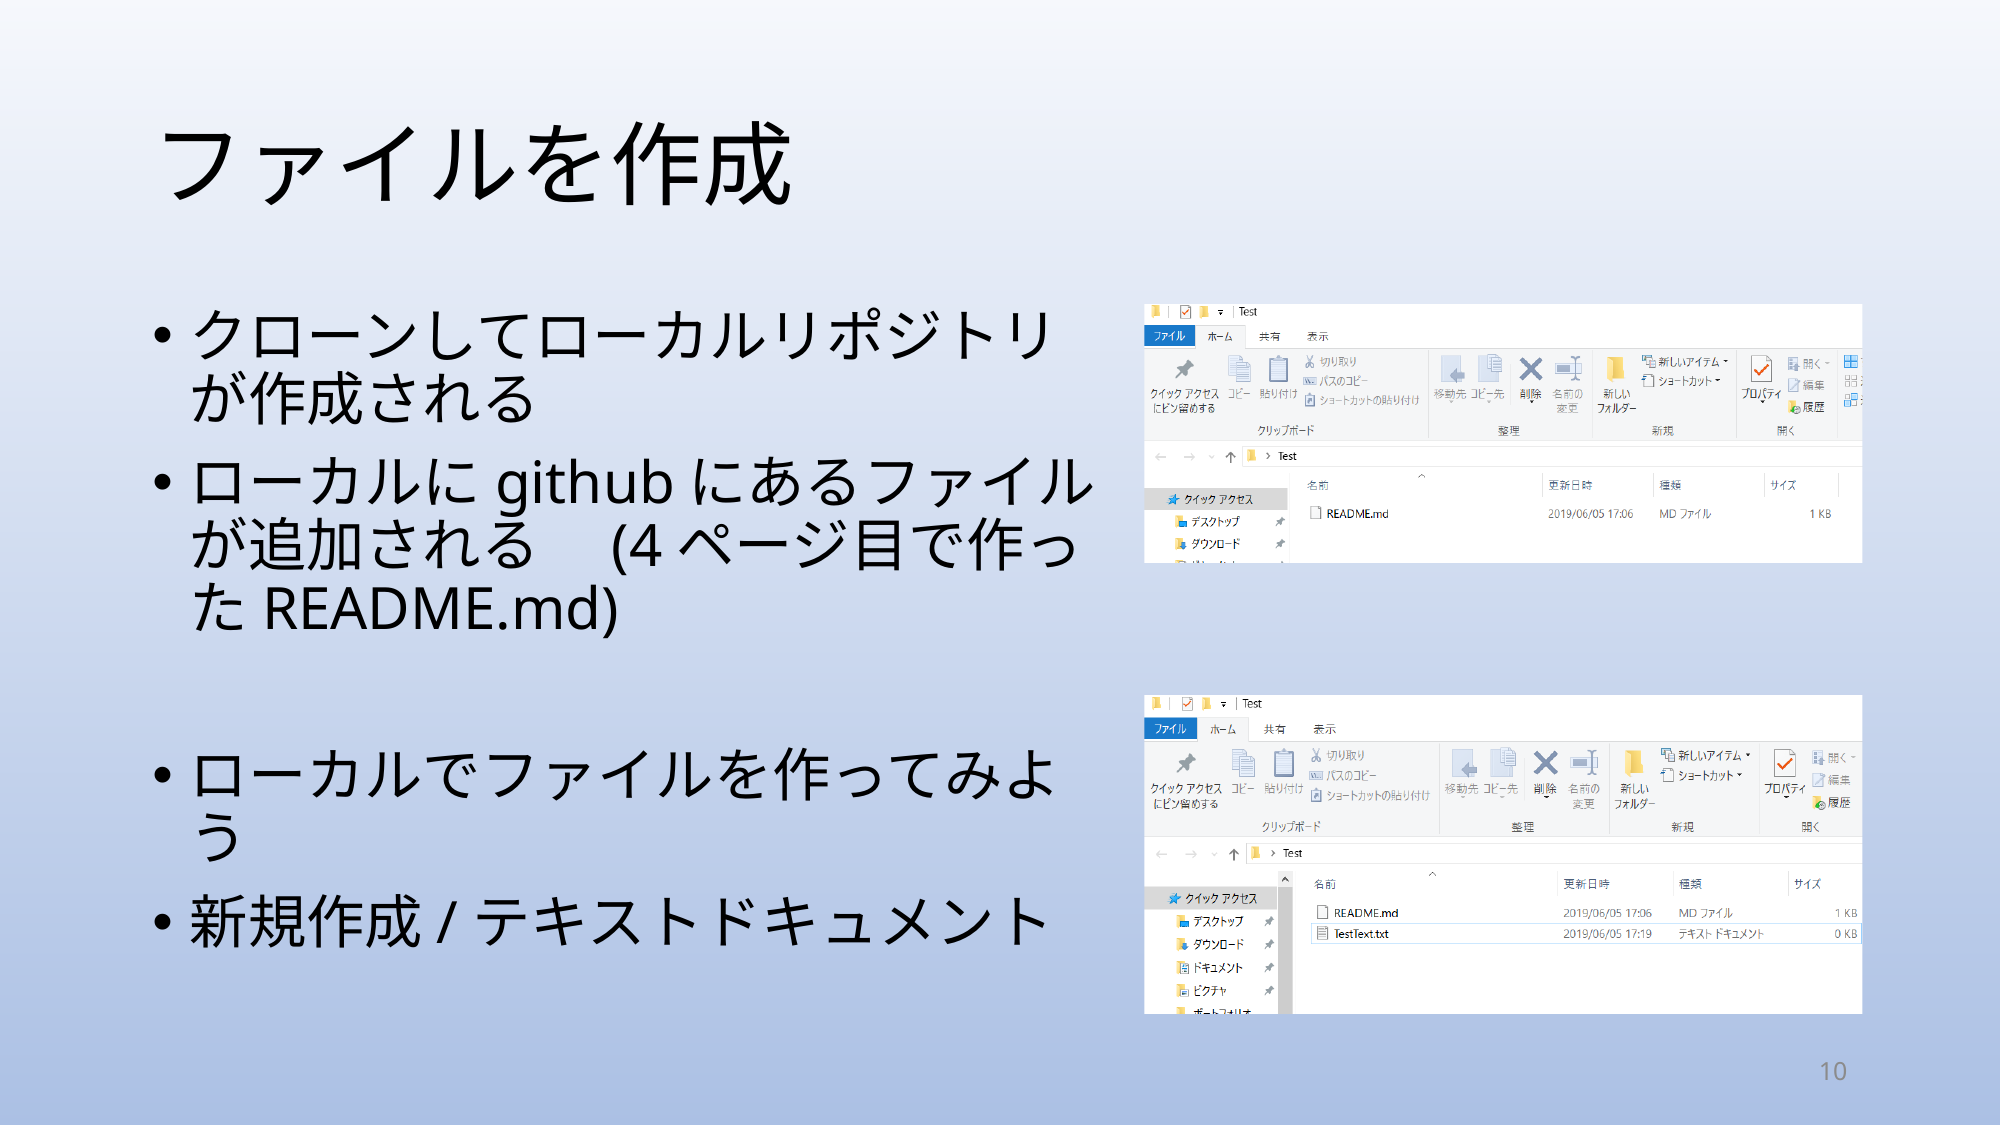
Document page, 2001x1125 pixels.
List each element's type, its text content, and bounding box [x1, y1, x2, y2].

title ファイルを作成 [137, 59, 1863, 278]
picture [1144, 695, 1863, 1014]
picture [1144, 304, 1863, 563]
slide_number 10 [1412, 1042, 1863, 1103]
list クローンしてローカルリポジトリが作成される ローカルにgithubにあるファイルが追加される (4ページ目で作ったREADME.md) ローカルでファイルを作ってみよう 新規作成/テキストドキュメント [137, 299, 1125, 1014]
